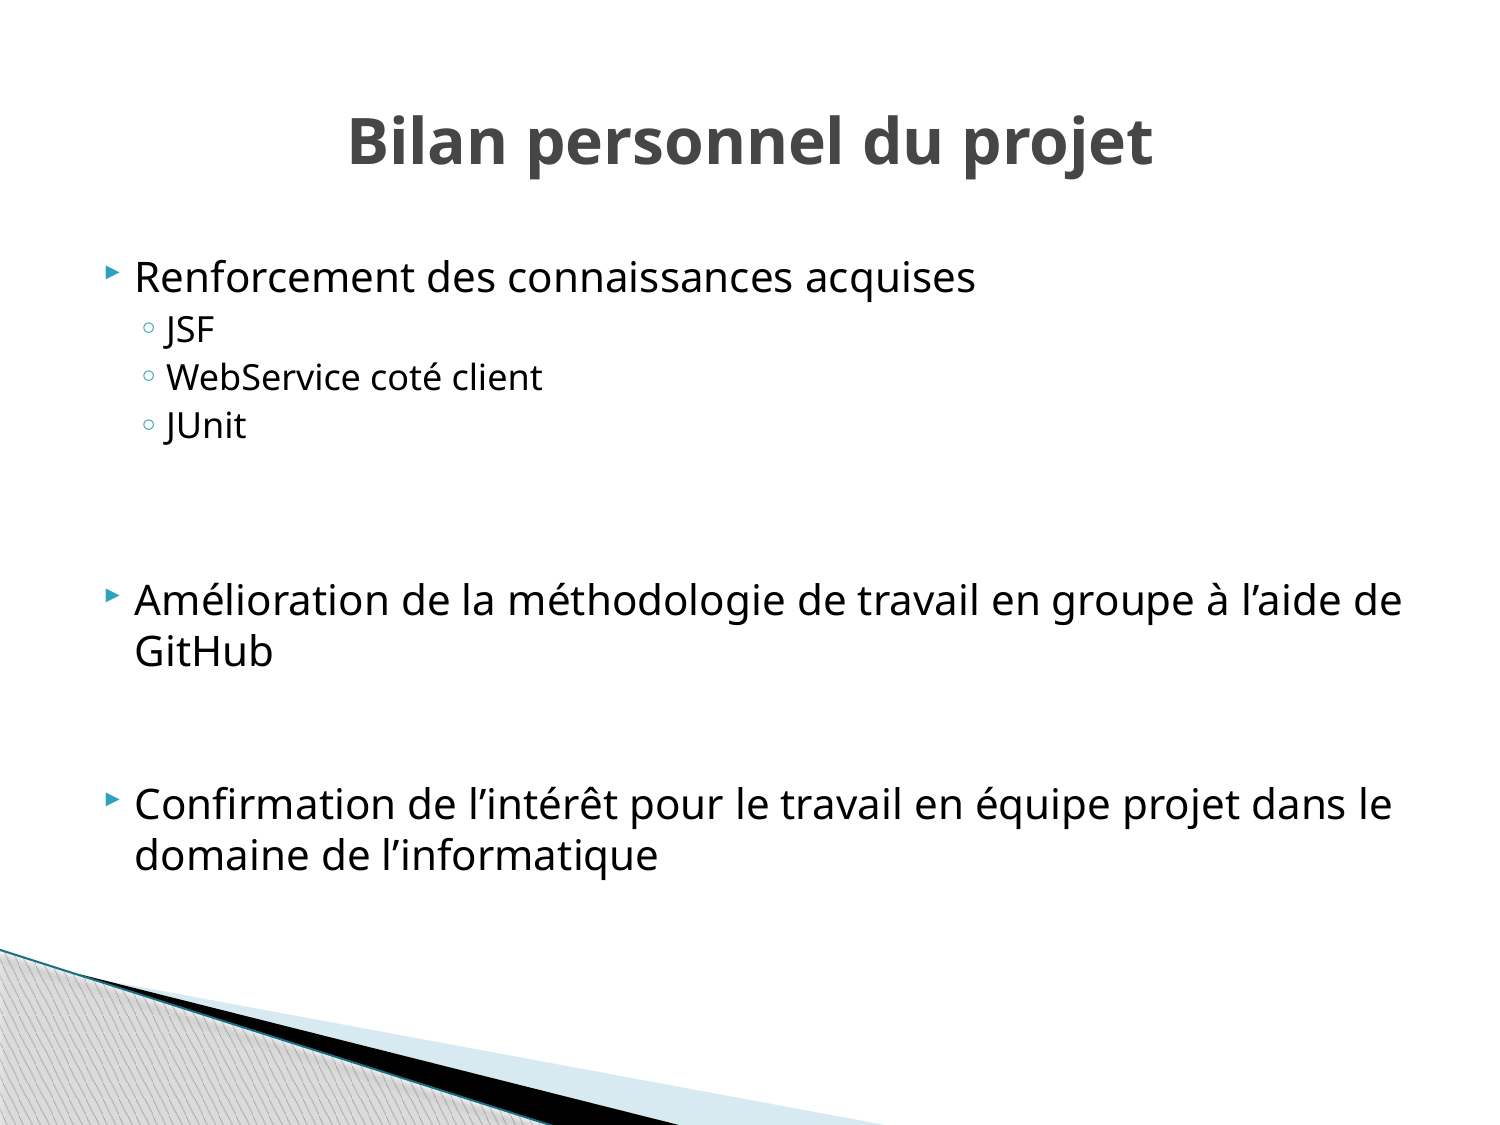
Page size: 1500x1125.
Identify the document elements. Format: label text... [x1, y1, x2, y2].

title Bilan personnel du projet [75, 45, 1425, 233]
list Renforcement des connaissances acquises JSF WebService coté client JUnit Amélioration de la méthodologie de travail en groupe à l’aide de GitHub Confirmation de l’intérêt pour le travail en équipe projet dans le domaine de l’informatique [75, 243, 1425, 986]
